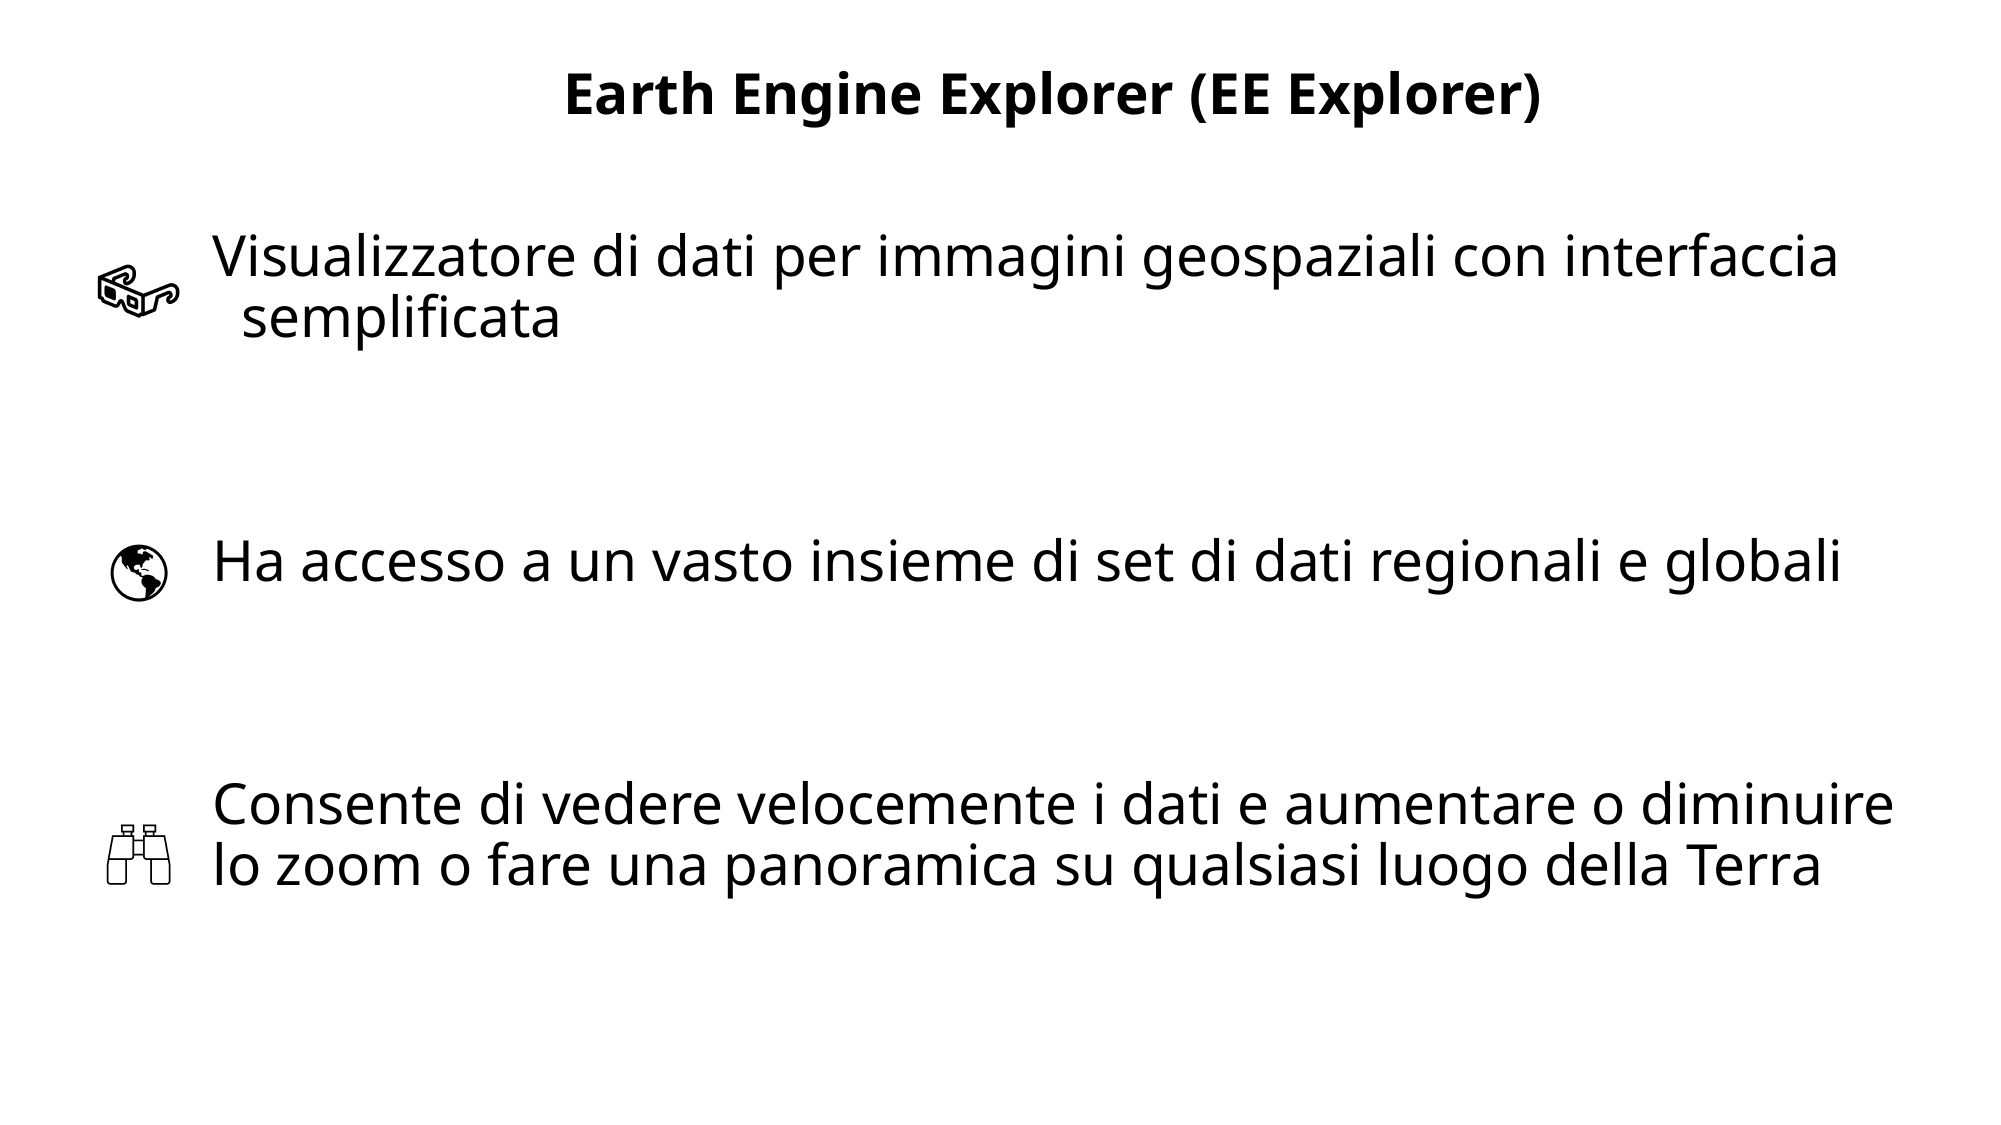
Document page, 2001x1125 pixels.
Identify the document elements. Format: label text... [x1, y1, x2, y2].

picture [95, 248, 181, 334]
picture [102, 536, 175, 609]
list Earth Engine Explorer (EE Explorer) Visualizzatore di dati per immagini geospaziali con interfaccia semplificata Ha accesso a un vasto insieme di set di dati regionali e globali Consente di vedere velocemente i dati e aumentare o diminuire lo zoom o fare una panoramica su qualsiasi luogo della Terra [197, 58, 1923, 934]
picture [95, 811, 182, 897]
